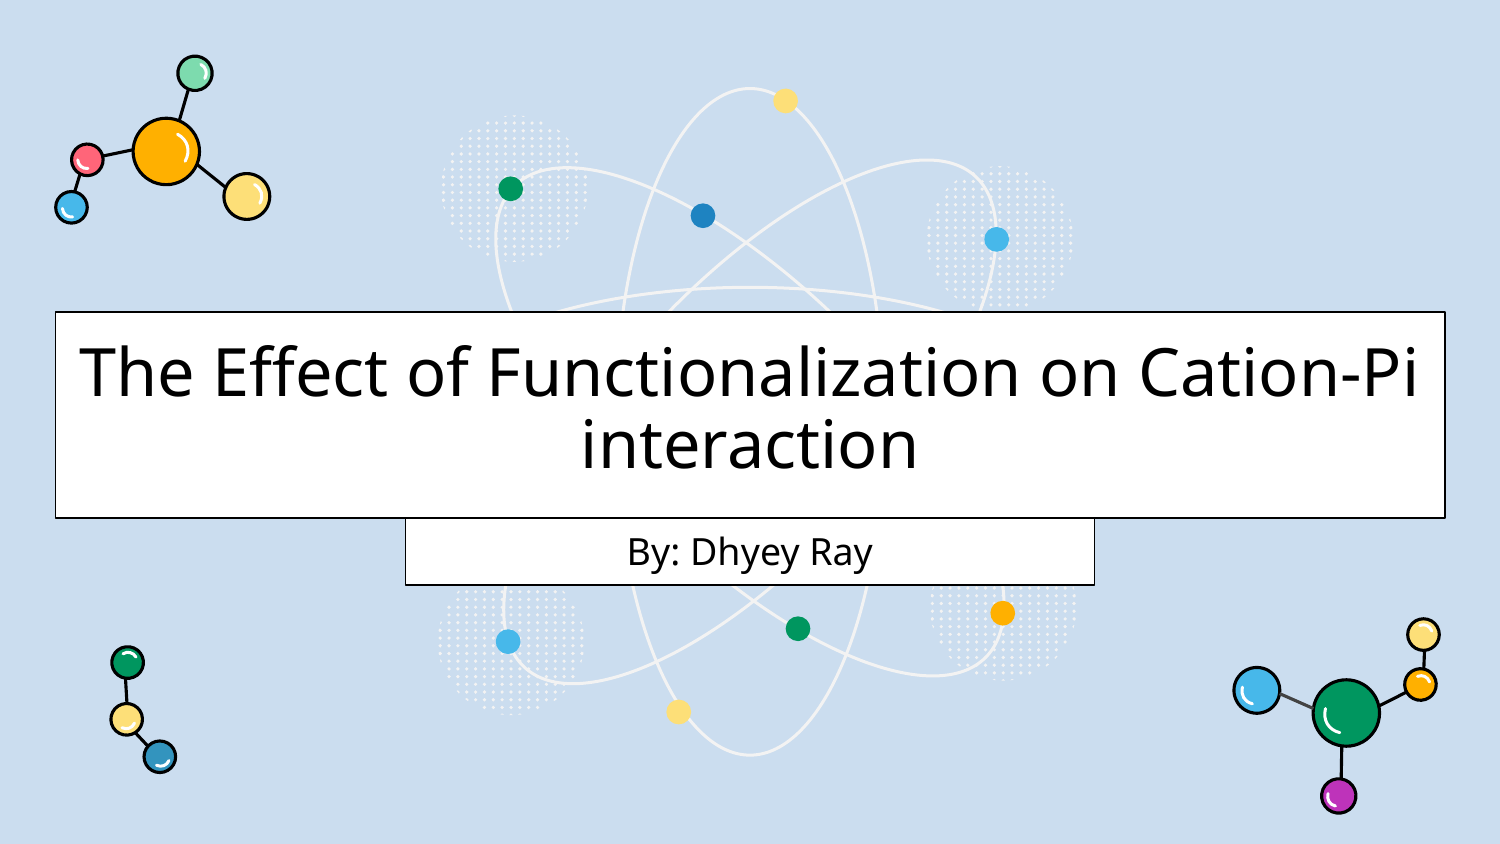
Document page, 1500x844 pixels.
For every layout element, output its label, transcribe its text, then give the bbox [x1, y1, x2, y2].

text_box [1238, 637, 1461, 814]
subtitle By: Dhyey Ray [404, 517, 1096, 587]
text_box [55, 50, 277, 227]
title The Effect of Functionalization on Cation-Pi interaction [54, 310, 1447, 520]
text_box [86, 655, 199, 758]
